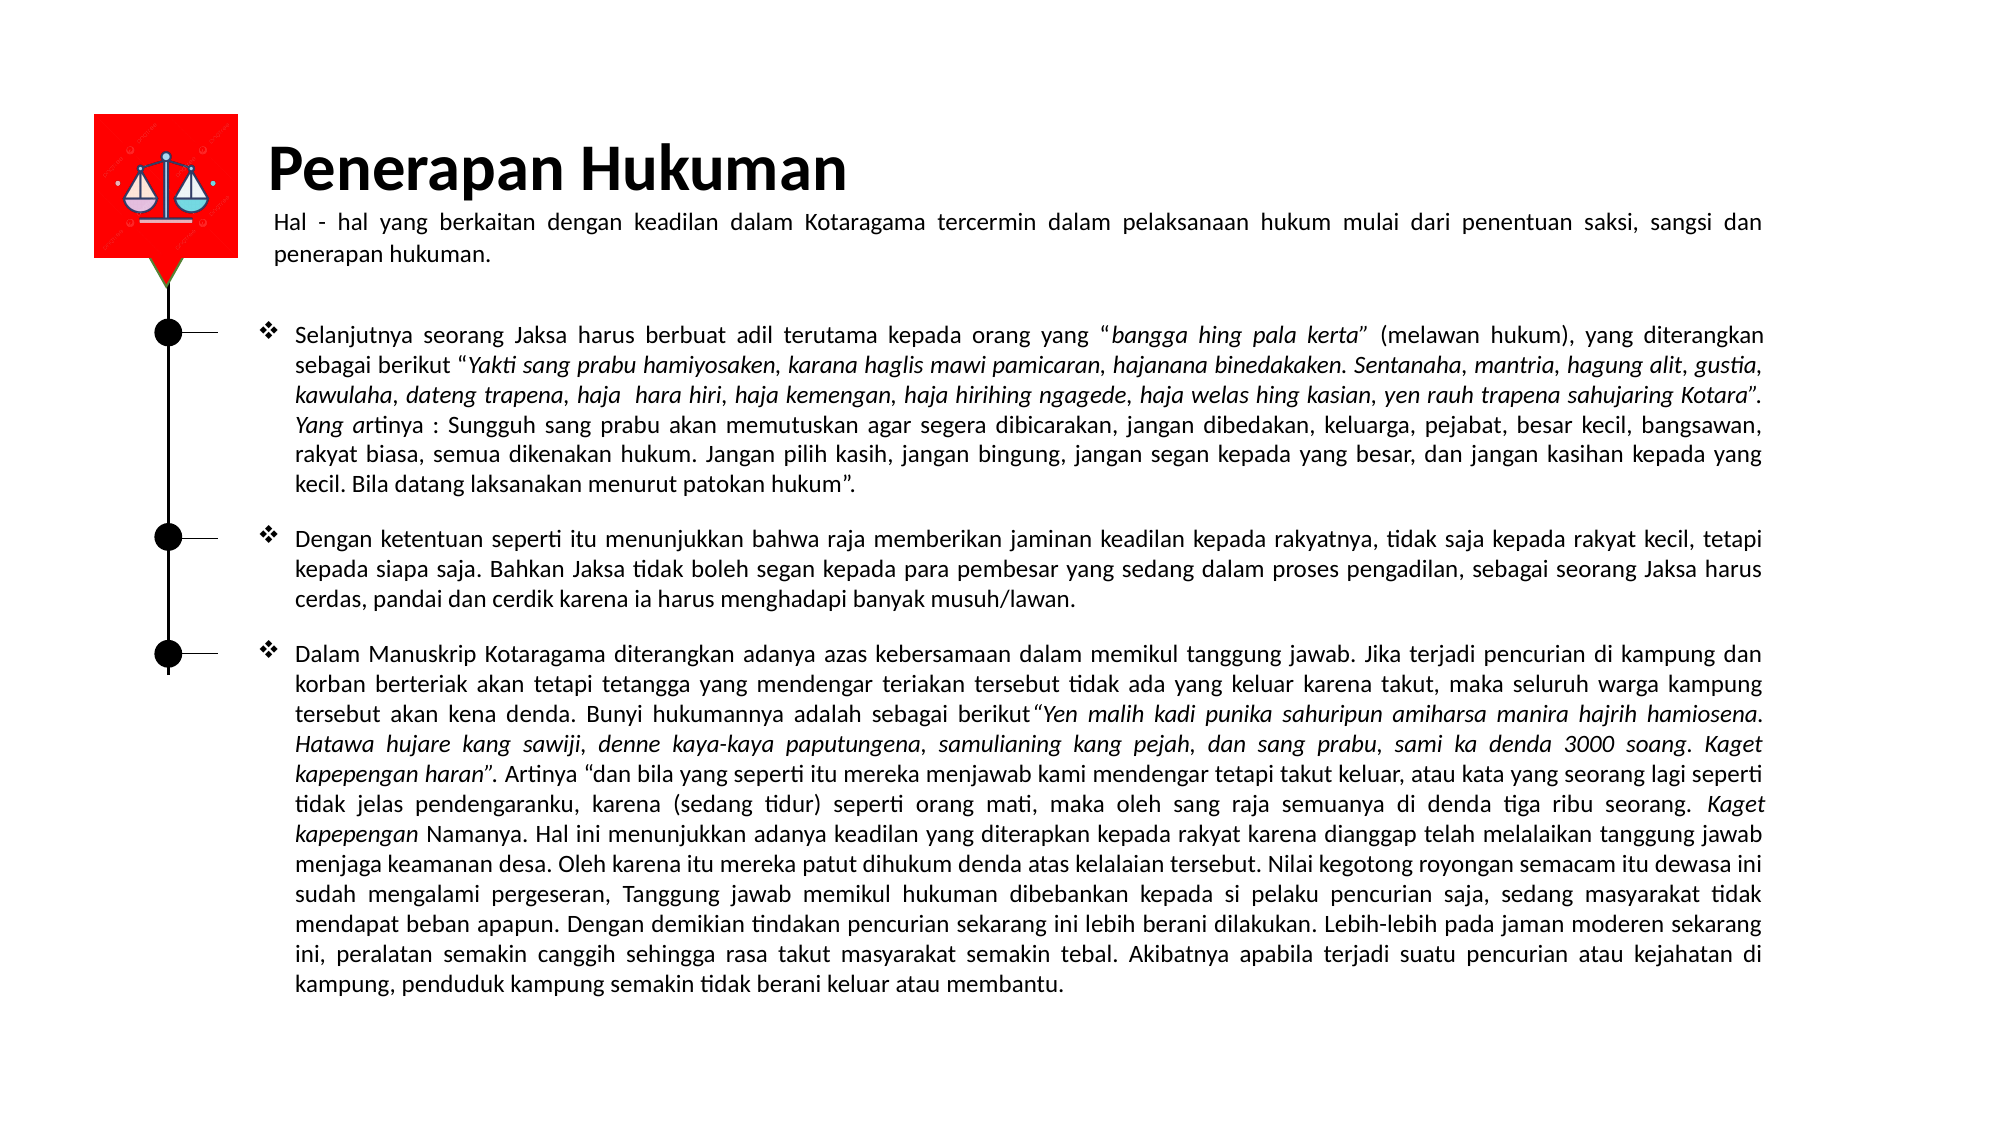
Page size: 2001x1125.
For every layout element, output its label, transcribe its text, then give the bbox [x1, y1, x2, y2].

list Selanjutnya seorang Jaksa harus berbuat adil terutama kepada orang yang “bangga hing pala kerta” (melawan hukum), yang diterangkan sebagai berikut “Yakti sang prabu hamiyosaken, karana haglis mawi pamicaran, hajanana binedakaken. Sentanaha, mantria, hagung alit, gustia, kawulaha, dateng trapena, haja hara hiri, haja kemengan, haja hirihing ngagede, haja welas hing kasian, yen rauh trapena sahujaring Kotara”. Yang artinya : Sungguh sang prabu akan memutuskan agar segera dibicarakan, jangan dibedakan, keluarga, pejabat, besar kecil, bangsawan, rakyat biasa, semua dikenakan hukum. Jangan pilih kasih, jangan bingung, jangan segan kepada yang besar, dan jangan kasihan kepada yang kecil. Bila datang laksanakan menurut patokan hukum”. Dengan ketentuan seperti itu menunjukkan bahwa raja memberikan jaminan keadilan kepada rakyatnya, tidak saja kepada rakyat kecil, tetapi kepada siapa saja. Bahkan Jaksa tidak boleh segan kepada para pembesar yang sedang dalam proses pengadilan, sebagai seorang Jaksa harus cerdas, pandai dan cerdik karena ia harus menghadapi banyak musuh/lawan. Dalam Manuskrip Kotaragama diterangkan adanya azas kebersamaan dalam memikul tanggung jawab. Jika terjadi pencurian di kampung dan korban berteriak akan tetapi tetangga yang mendengar teriakan tersebut tidak ada yang keluar karena takut, maka seluruh warga kampung tersebut akan kena denda. Bunyi hukumannya adalah sebagai berikut“Yen malih kadi punika sahuripun amiharsa manira hajrih hamiosena. Hatawa hujare kang sawiji, denne kaya-kaya paputungena, samulianing kang pejah, dan sang prabu, sami ka denda 3000 soang. Kaget kapepengan haran”. Artinya “dan bila yang seperti itu mereka menjawab kami mendengar tetapi takut keluar, atau kata yang seorang lagi seperti tidak jelas pendengaranku, karena (sedang tidur) seperti orang mati, maka oleh sang raja semuanya di denda tiga ribu seorang. Kaget kapepengan Namanya. Hal ini menunjukkan adanya keadilan yang diterapkan kepada rakyat karena dianggap telah melalaikan tanggung jawab menjaga keamanan desa. Oleh karena itu mereka patut dihukum denda atas kelalaian tersebut. Nilai kegotong royongan semacam itu dewasa ini sudah mengalami pergeseran, Tanggung jawab memikul hukuman dibebankan kepada si pelaku pencurian saja, sedang masyarakat tidak mendapat beban apapun. Dengan demikian tindakan pencurian sekarang ini lebih berani dilakukan. Lebih-lebih pada jaman moderen sekarang ini, peralatan semakin canggih sehingga rasa takut masyarakat semakin tebal. Akibatnya apabila terjadi suatu pencurian atau kejahatan di kampung, penduduk kampung semakin tidak berani keluar atau membantu. [236, 310, 1781, 919]
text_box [94, 114, 239, 287]
text_box Hal - hal yang berkaitan dengan keadilan dalam Kotaragama tercermin dalam pelaksanaan hukum mulai dari penentuan saksi, sangsi dan penerapan hukuman. [258, 195, 1781, 275]
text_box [154, 522, 219, 551]
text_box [154, 318, 219, 347]
text_box Penerapan Hukuman [253, 118, 959, 220]
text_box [154, 639, 219, 668]
